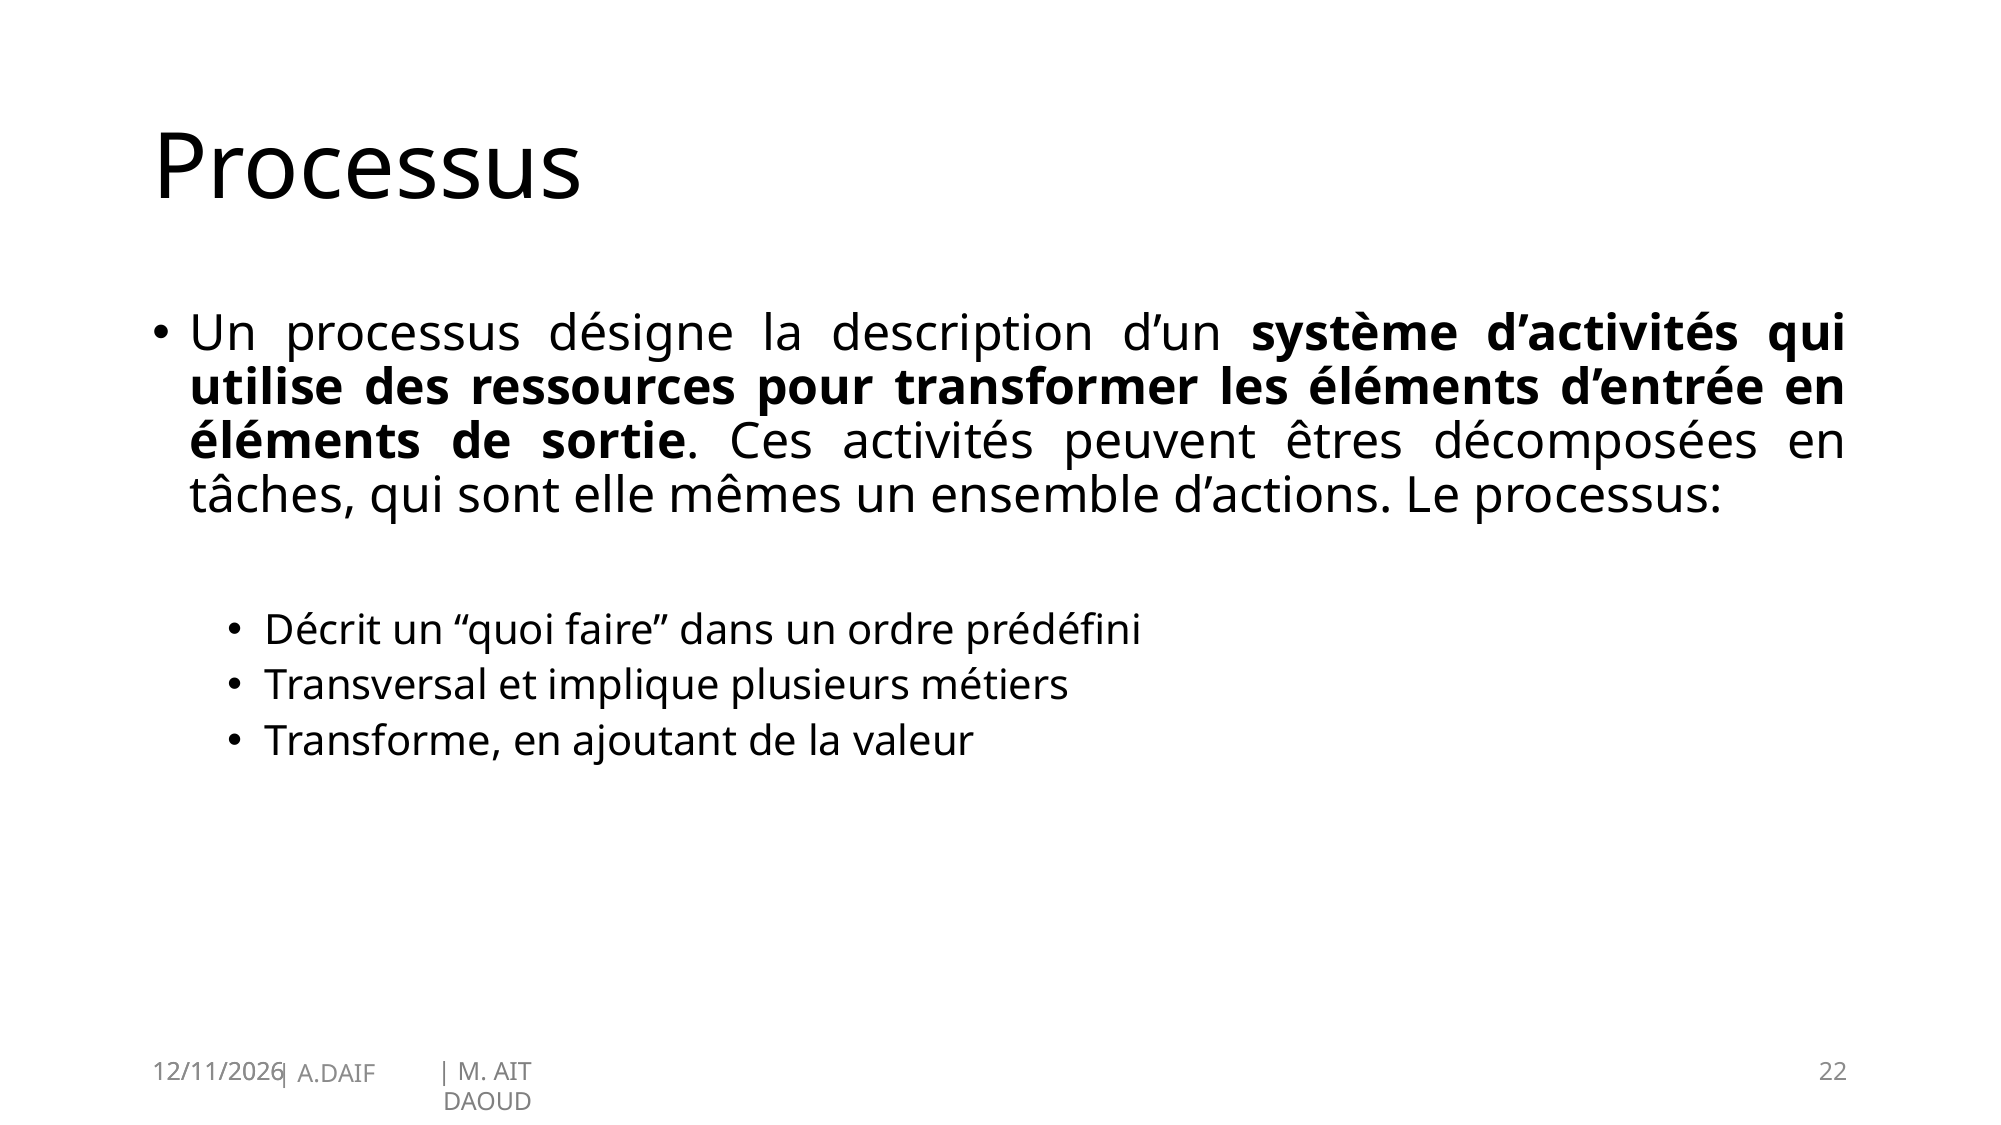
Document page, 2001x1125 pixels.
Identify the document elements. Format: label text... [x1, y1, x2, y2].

list Un processus désigne la description d’un système d’activités qui utilise des ressources pour transformer les éléments d’entrée en éléments de sortie. Ces activités peuvent êtres décomposées en tâches, qui sont elle mêmes un ensemble d’actions. Le processus: Décrit un “quoi faire” dans un ordre prédéfini Transversal et implique plusieurs métiers Transforme, en ajoutant de la valeur [137, 299, 1863, 1014]
slide_number 22 [1412, 1042, 1863, 1103]
title Processus [137, 59, 1863, 278]
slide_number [137, 1042, 588, 1103]
